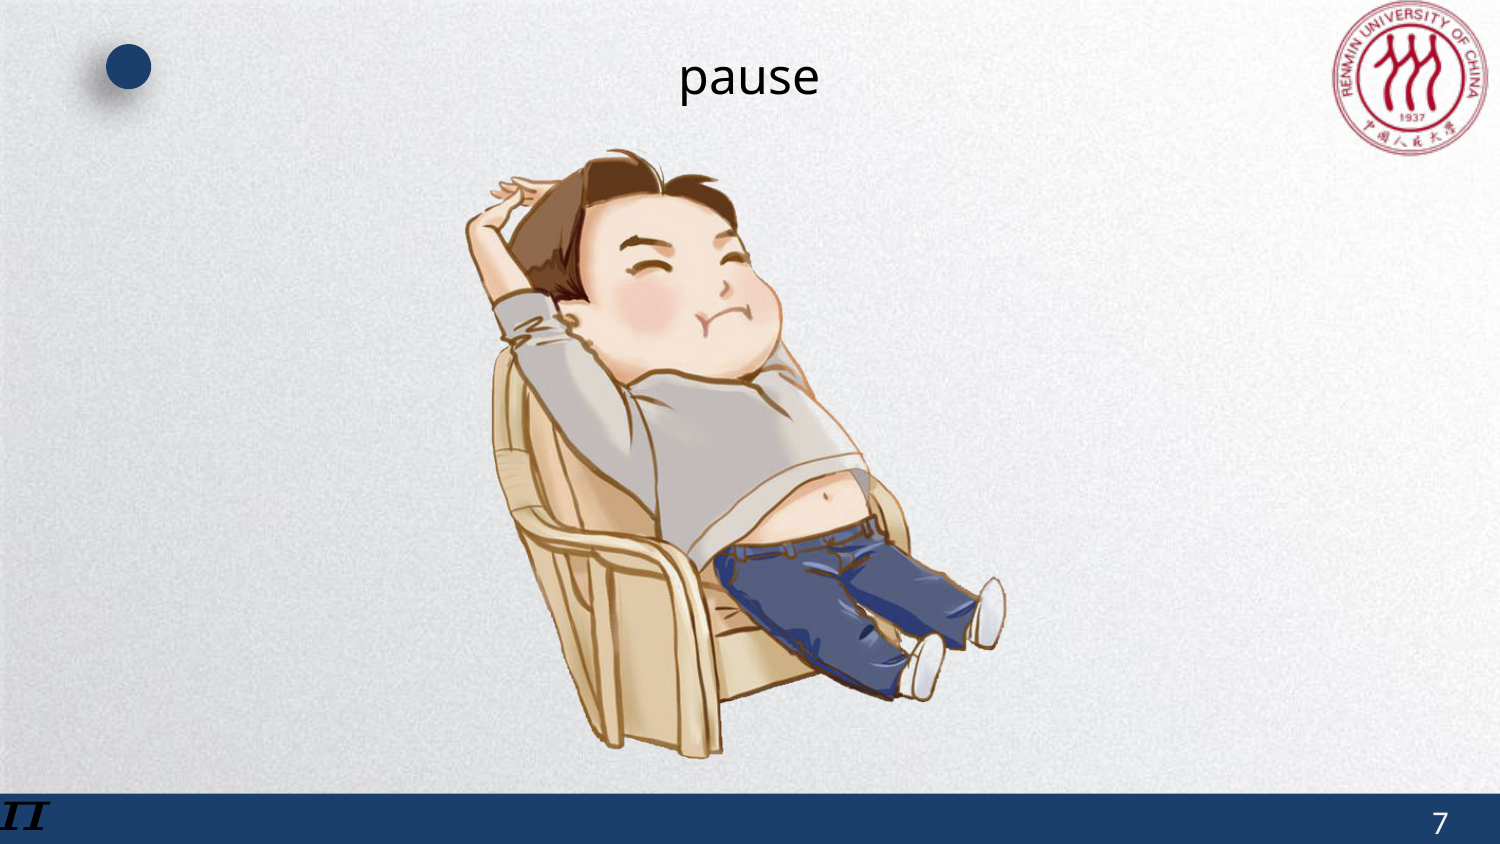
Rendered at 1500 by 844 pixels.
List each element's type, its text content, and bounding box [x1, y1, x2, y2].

picture [0, 0, 1500, 793]
title pause [75, 33, 1425, 116]
